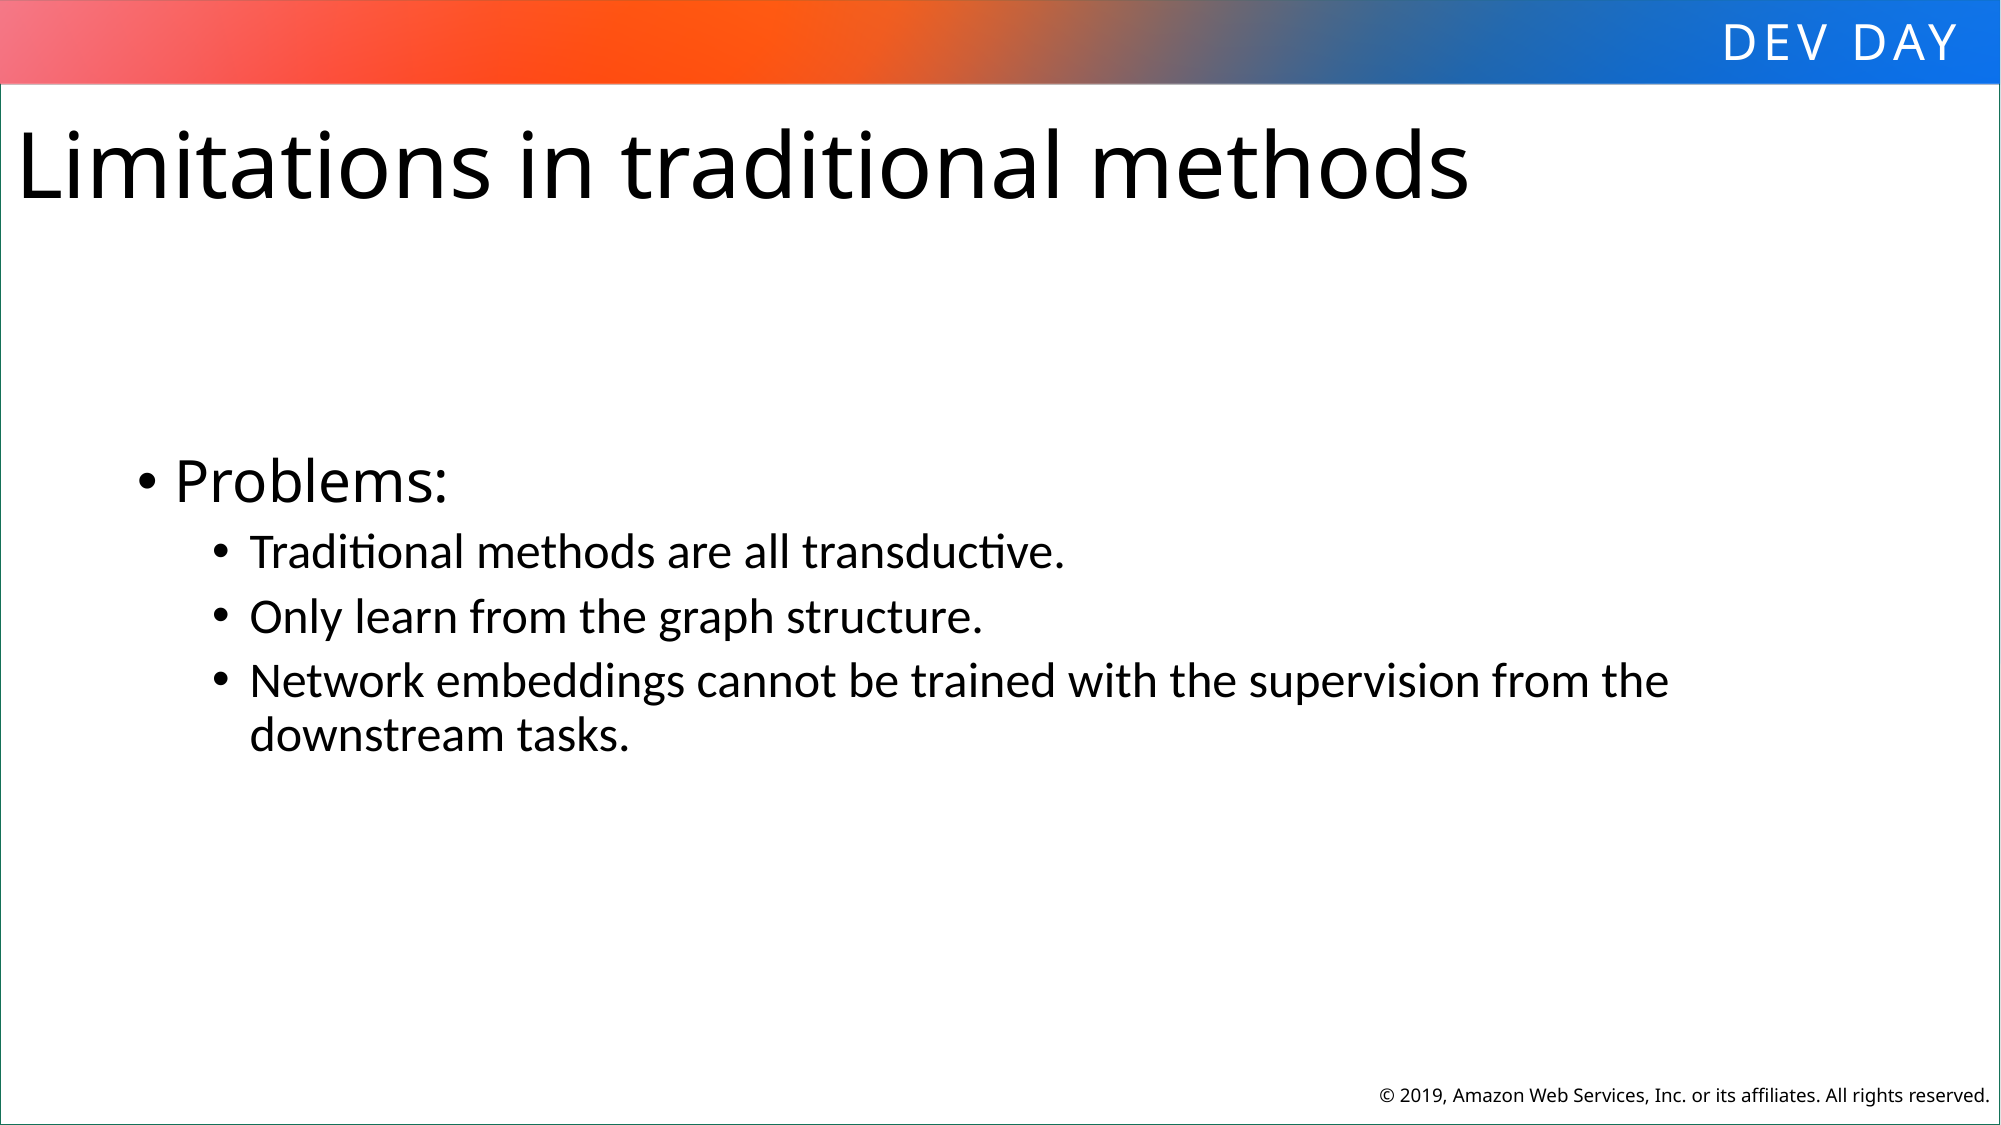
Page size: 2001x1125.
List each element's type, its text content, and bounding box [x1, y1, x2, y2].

list Problems: Traditional methods are all transductive. Only learn from the graph structure. Network embeddings cannot be trained with the supervision from the downstream tasks. [107, 428, 1882, 787]
title Limitations in traditional methods [0, 59, 1725, 278]
picture [0, 0, 2001, 90]
